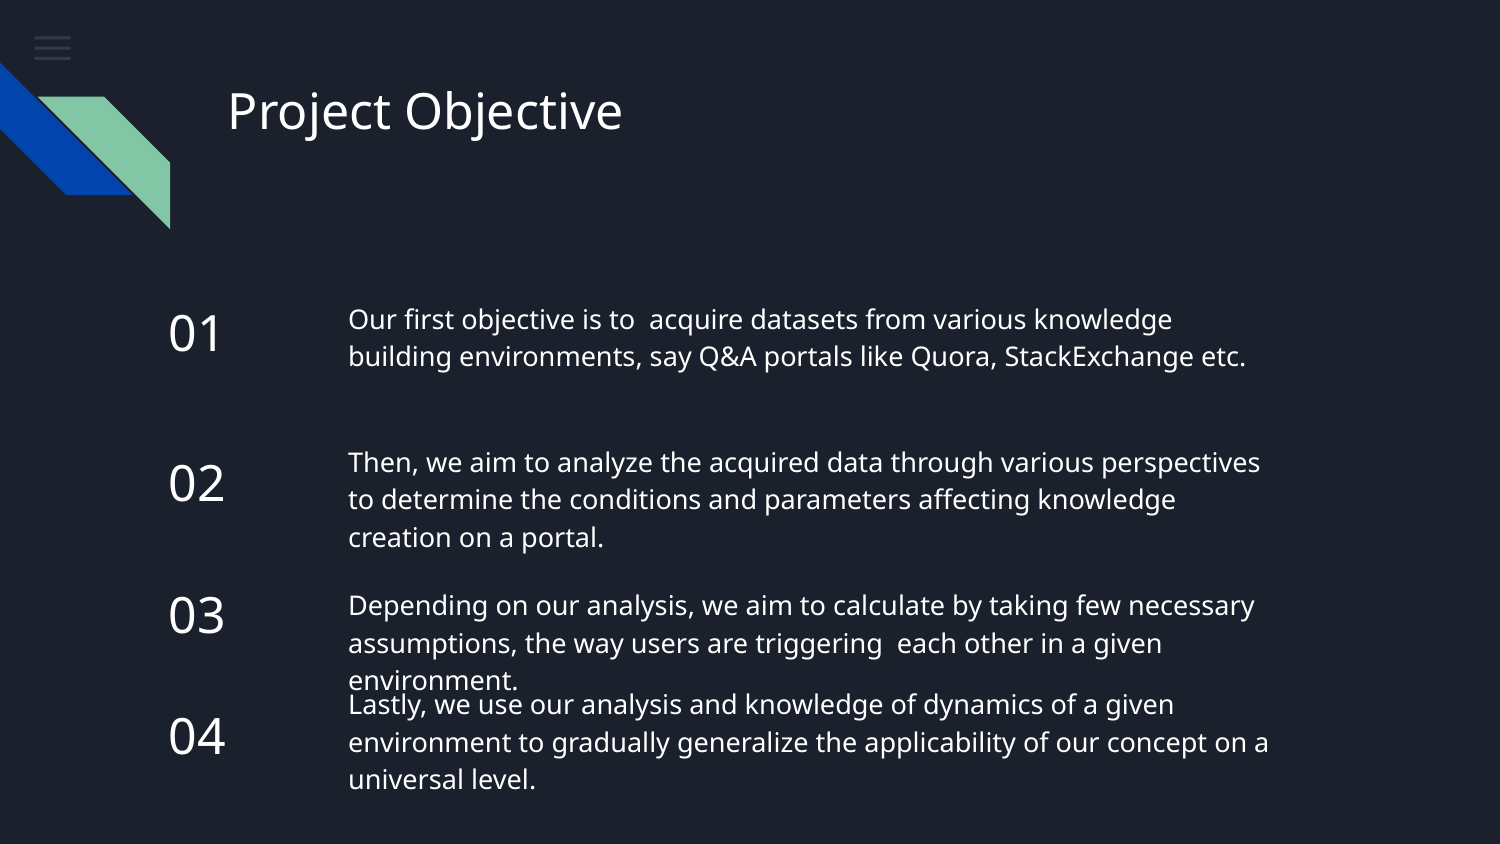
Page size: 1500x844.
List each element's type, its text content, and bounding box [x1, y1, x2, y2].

list Lastly, we use our analysis and knowledge of dynamics of a given environment to gradually generalize the applicability of our concept on a universal level. [333, 668, 1298, 801]
list Our first objective is to acquire datasets from various knowledge building environments, say Q&A portals like Quora, StackExchange etc. [333, 282, 1298, 415]
text_box 04 [153, 702, 275, 823]
list Then, we aim to analyze the acquired data through various perspectives to determine the conditions and parameters affecting knowledge creation on a portal. [333, 425, 1298, 559]
text_box 02 [153, 436, 275, 568]
text_box 03 [153, 568, 275, 702]
list Depending on our analysis, we aim to calculate by taking few necessary assumptions, the way users are triggering each other in a given environment. [333, 568, 1298, 668]
title Project Objective [212, 64, 1368, 215]
text_box 01 [153, 286, 275, 412]
